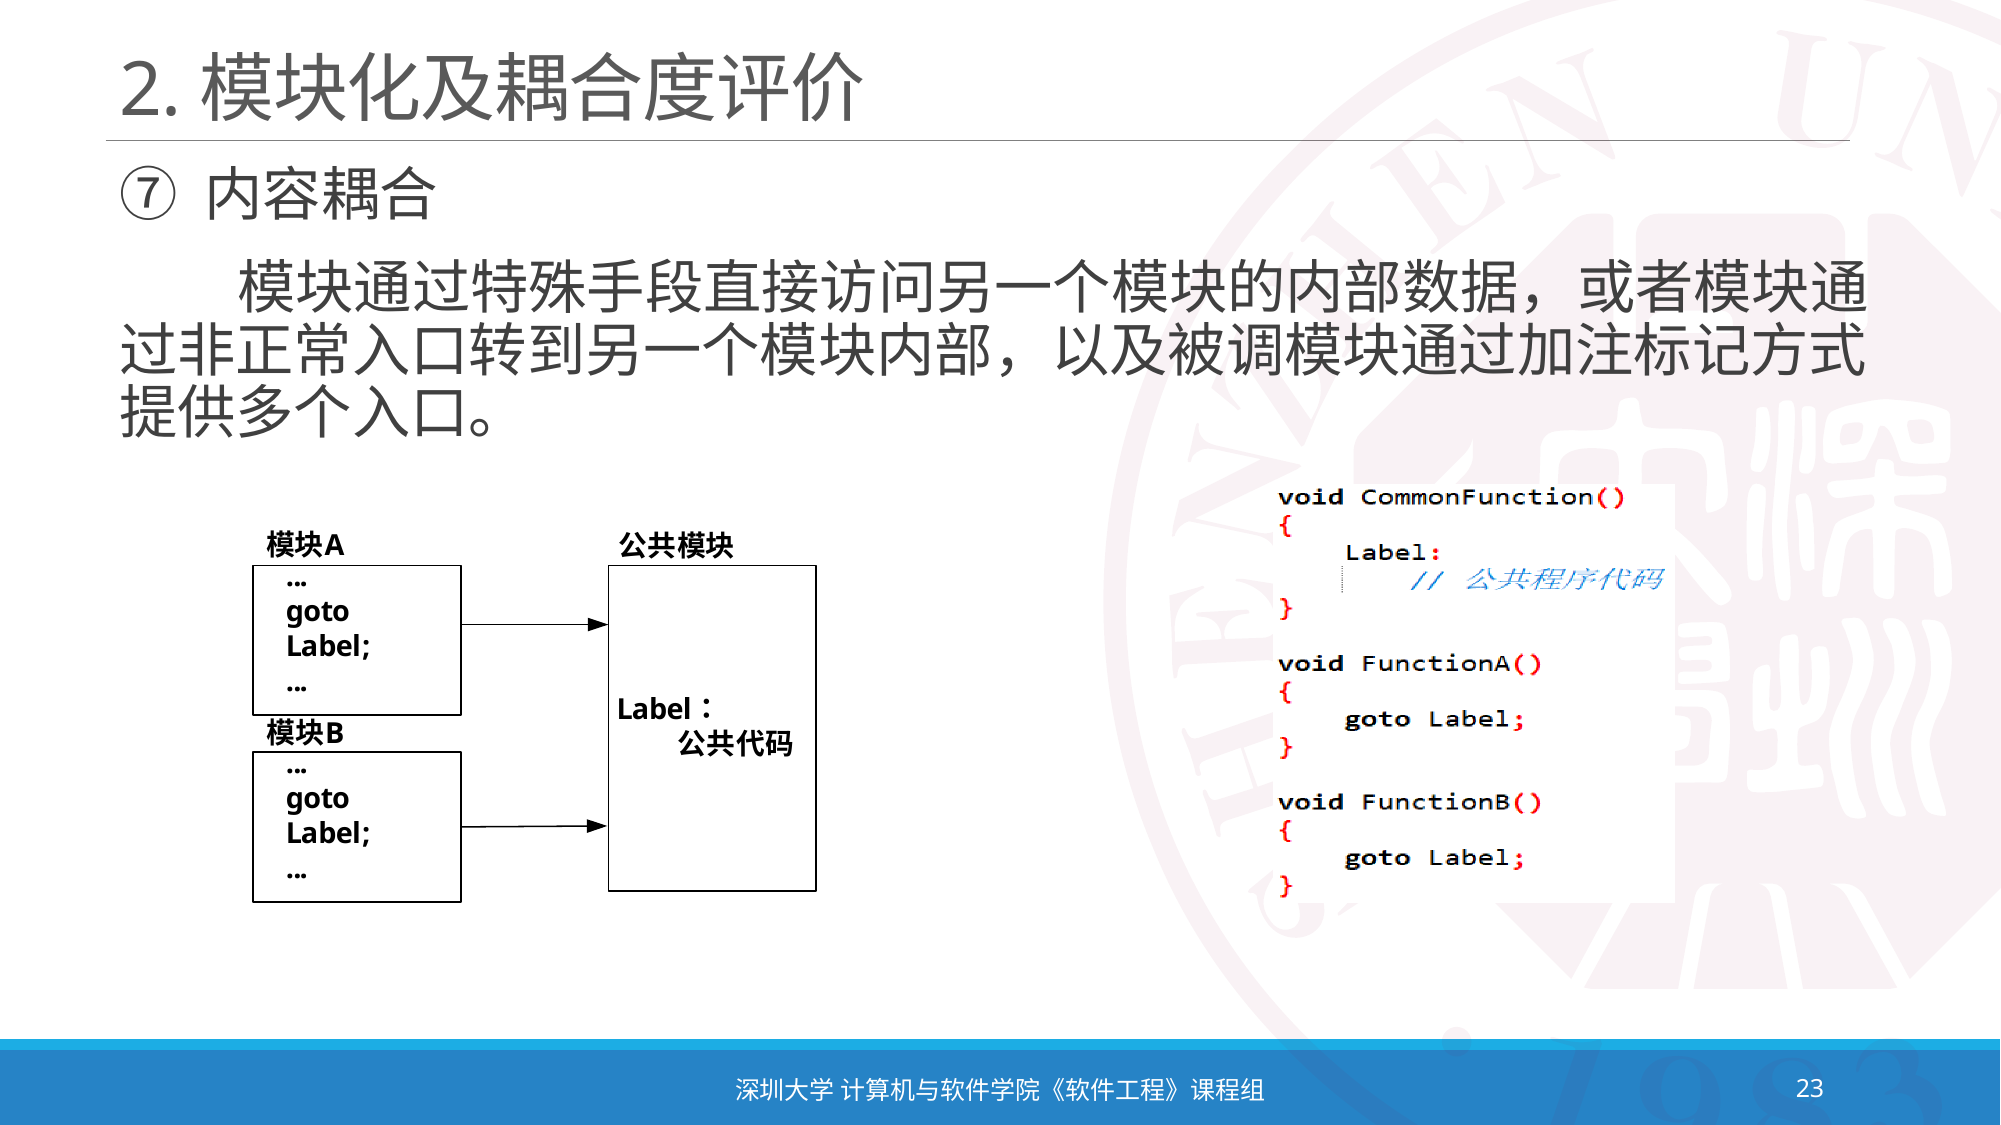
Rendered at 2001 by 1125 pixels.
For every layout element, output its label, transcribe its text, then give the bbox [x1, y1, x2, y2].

slide_number 23 [1624, 1059, 1840, 1120]
picture [1272, 484, 1675, 904]
footer 深圳大学 计算机与软件学院《软件工程》课程组 [604, 1059, 1396, 1120]
title 2.模块化及耦合度评价 [104, 0, 1856, 139]
picture [247, 509, 819, 904]
list ⑦ 内容耦合 模块通过特殊手段直接访问另一个模块的内部数据，或者模块通过非正常入口转到另一个模块内部，以及被调模块通过加注标记方式提供多个入口。 [104, 158, 1878, 1008]
